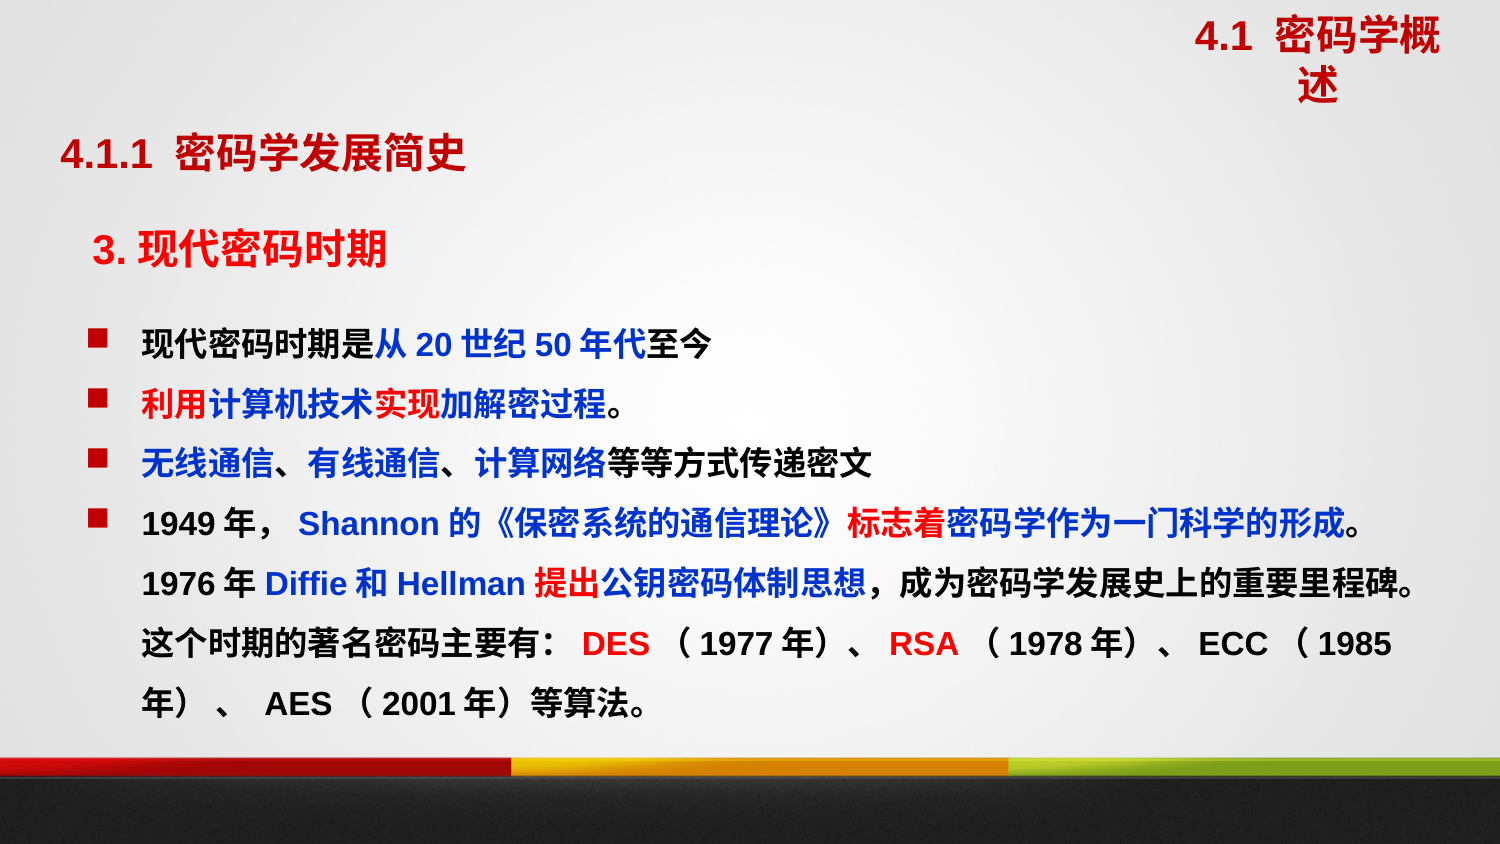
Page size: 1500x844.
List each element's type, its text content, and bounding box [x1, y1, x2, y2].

title 3.现代密码时期 [58, 210, 423, 286]
text_box 4.1 密码学概述 [1160, 23, 1477, 94]
list 现代密码时期是从20世纪50年代至今 利用计算机技术实现加解密过程。 无线通信、有线通信、计算网络等等方式传递密文 1949年，Shannon的《保密系统的通信理论》标志着密码学作为一门科学的形成。1976年Diffie和Hellman提出公钥密码体制思想，成为密码学发展史上的重要里程碑。这个时期的著名密码主要有：DES（1977年）、RSA（1978年）、ECC（1985年） 、 AES（2001年）等算法。 [70, 295, 1421, 754]
text_box 4.1.1 密码学发展简史 [35, 117, 493, 188]
picture [0, 0, 1500, 844]
